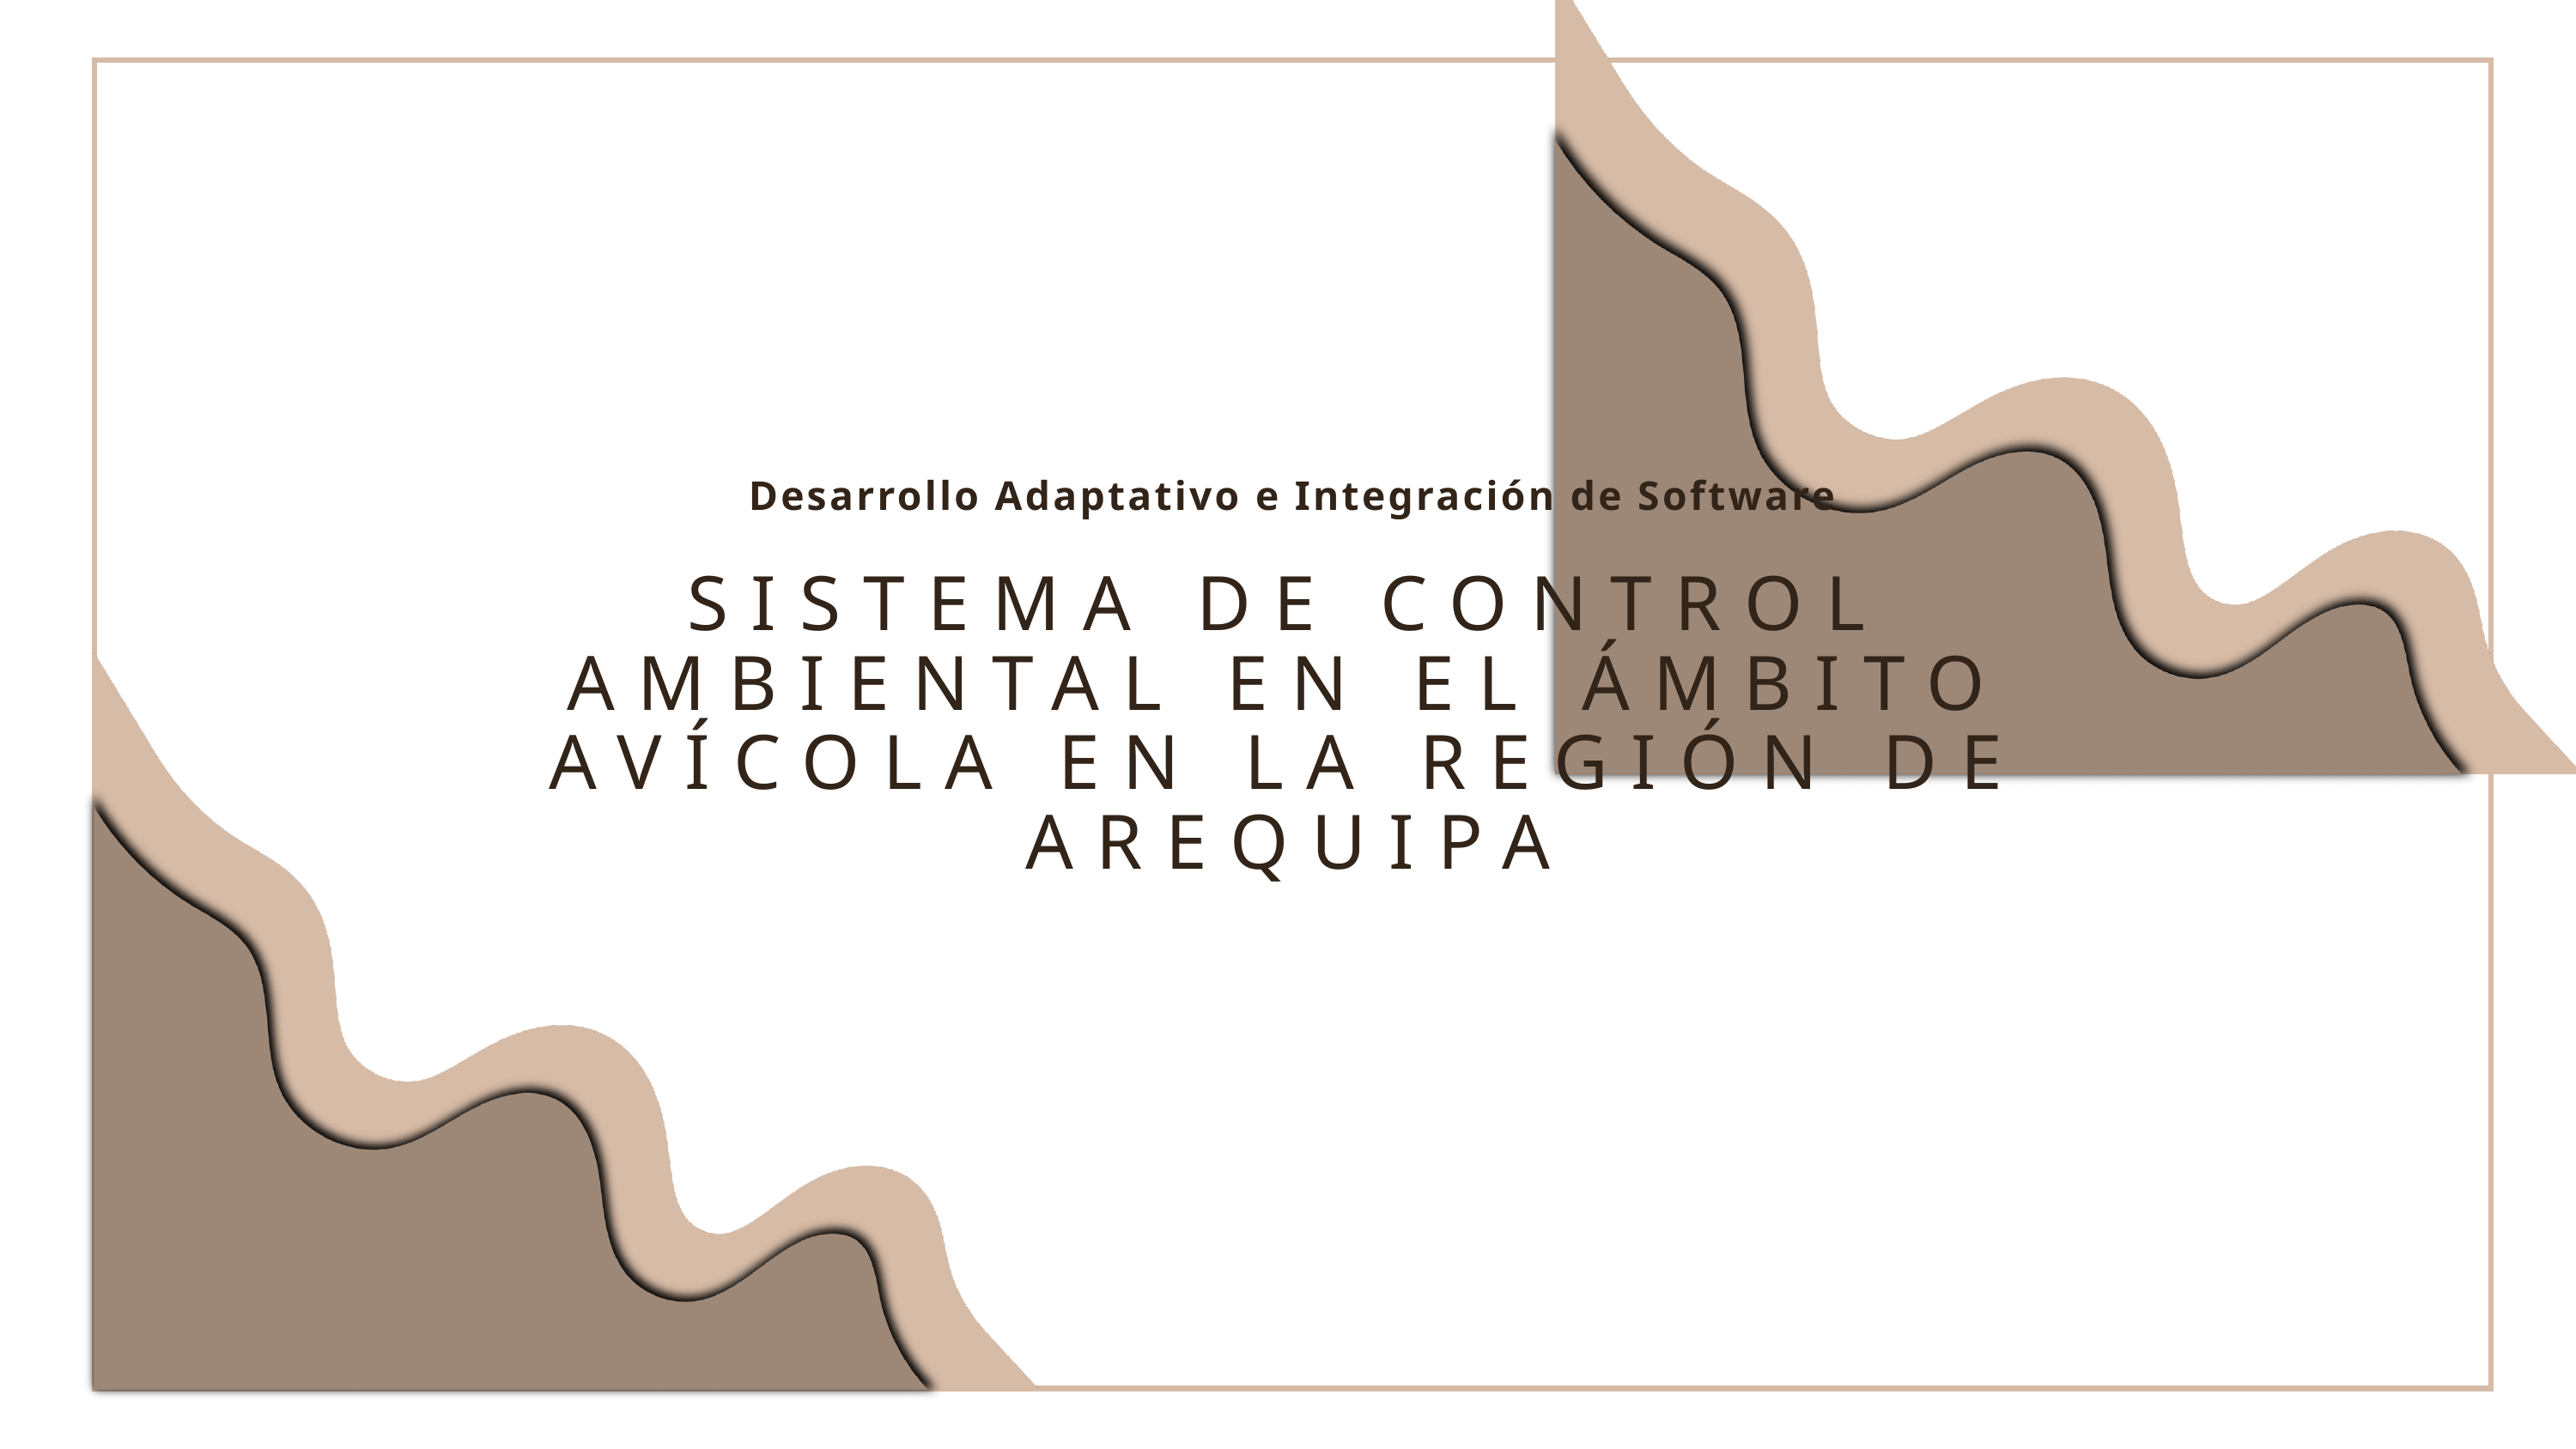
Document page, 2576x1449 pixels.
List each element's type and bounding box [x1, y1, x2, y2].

text_box [94, 59, 2492, 1389]
text_box [9, 652, 1039, 1449]
text_box [1462, 0, 2576, 866]
